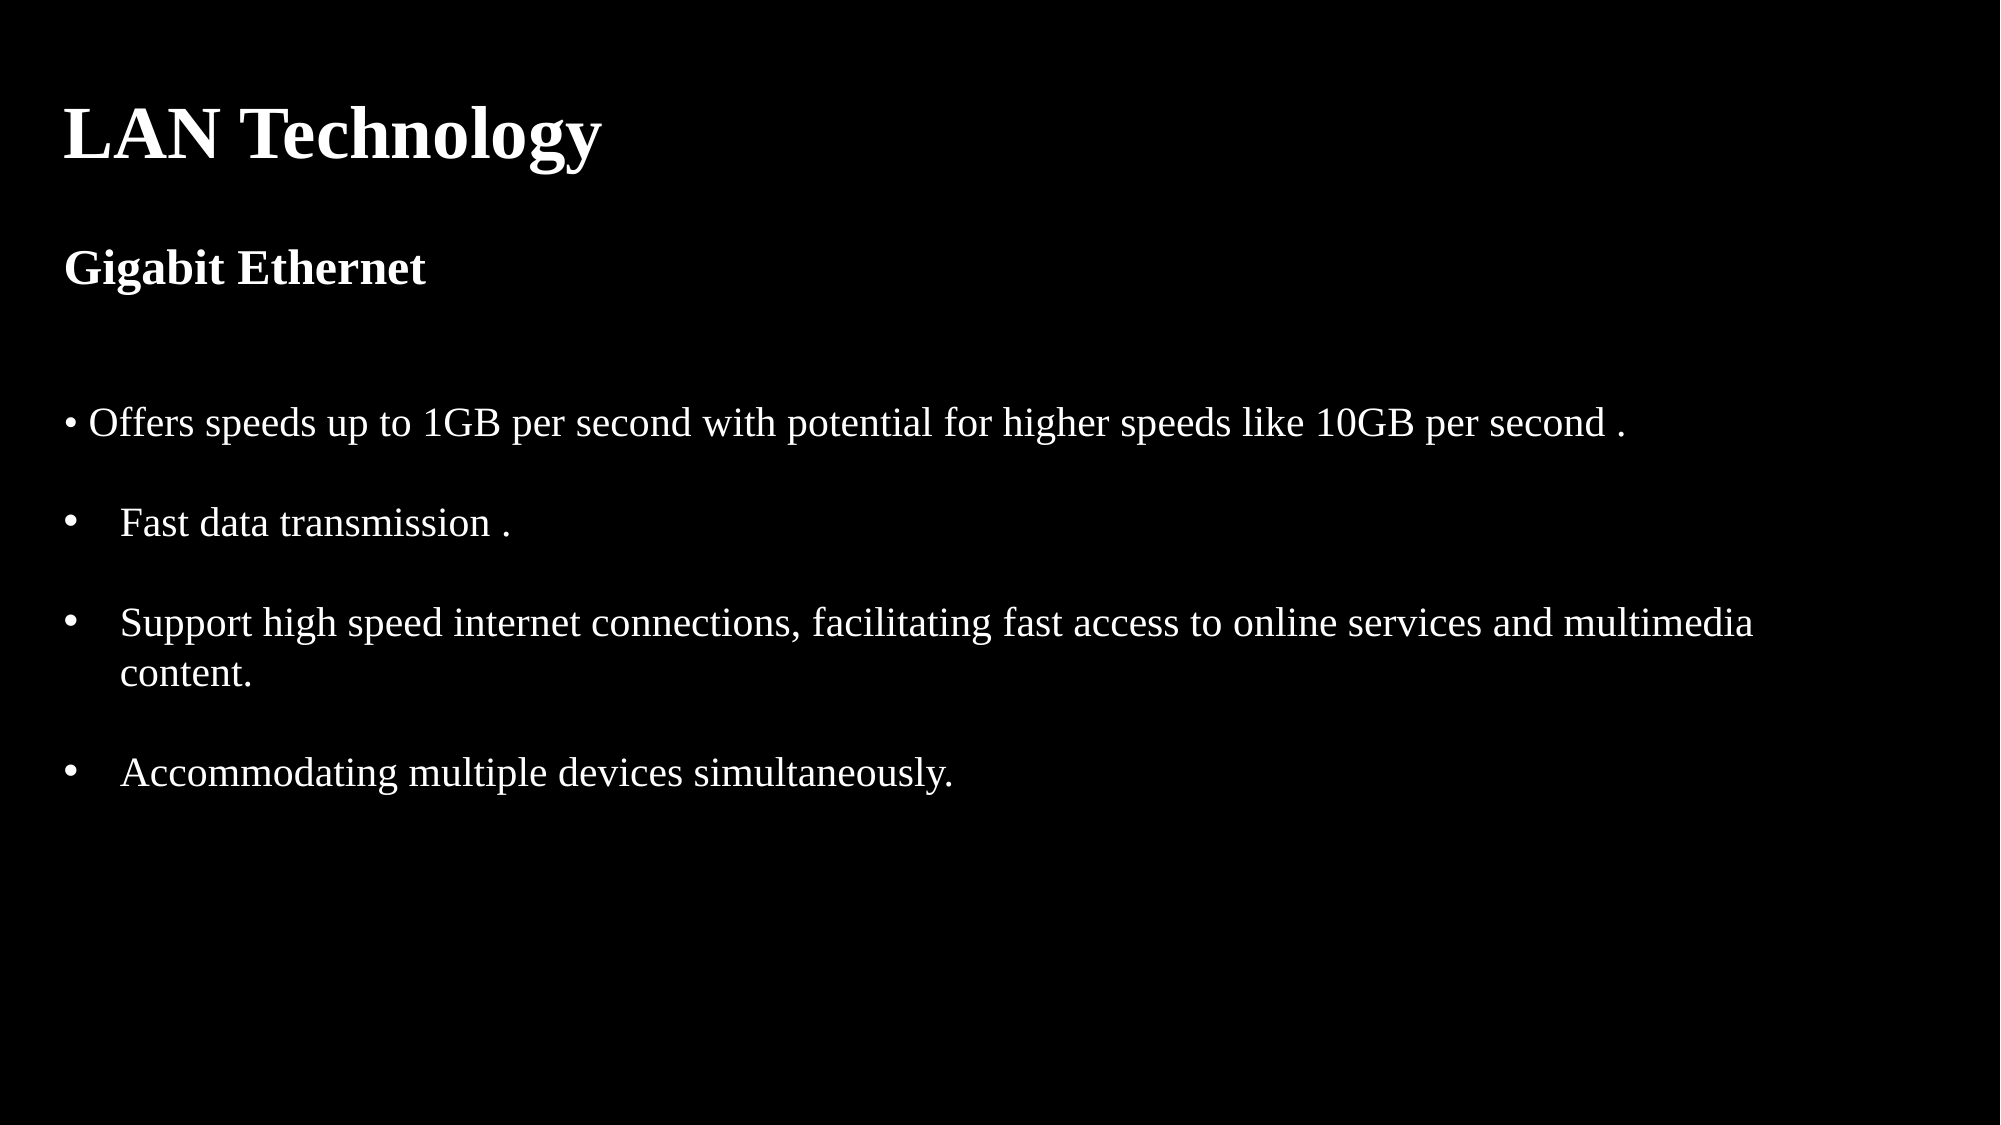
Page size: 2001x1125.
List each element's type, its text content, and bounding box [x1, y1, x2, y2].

text_box Gigabit Ethernet • Offers speeds up to 1GB per second with potential for higher speeds like 10GB per second . Fast data transmission . Support high speed internet connections, facilitating fast access to online services and multimedia content. Accommodating multiple devices simultaneously. [48, 227, 1810, 803]
title LAN Technology [48, 26, 731, 227]
